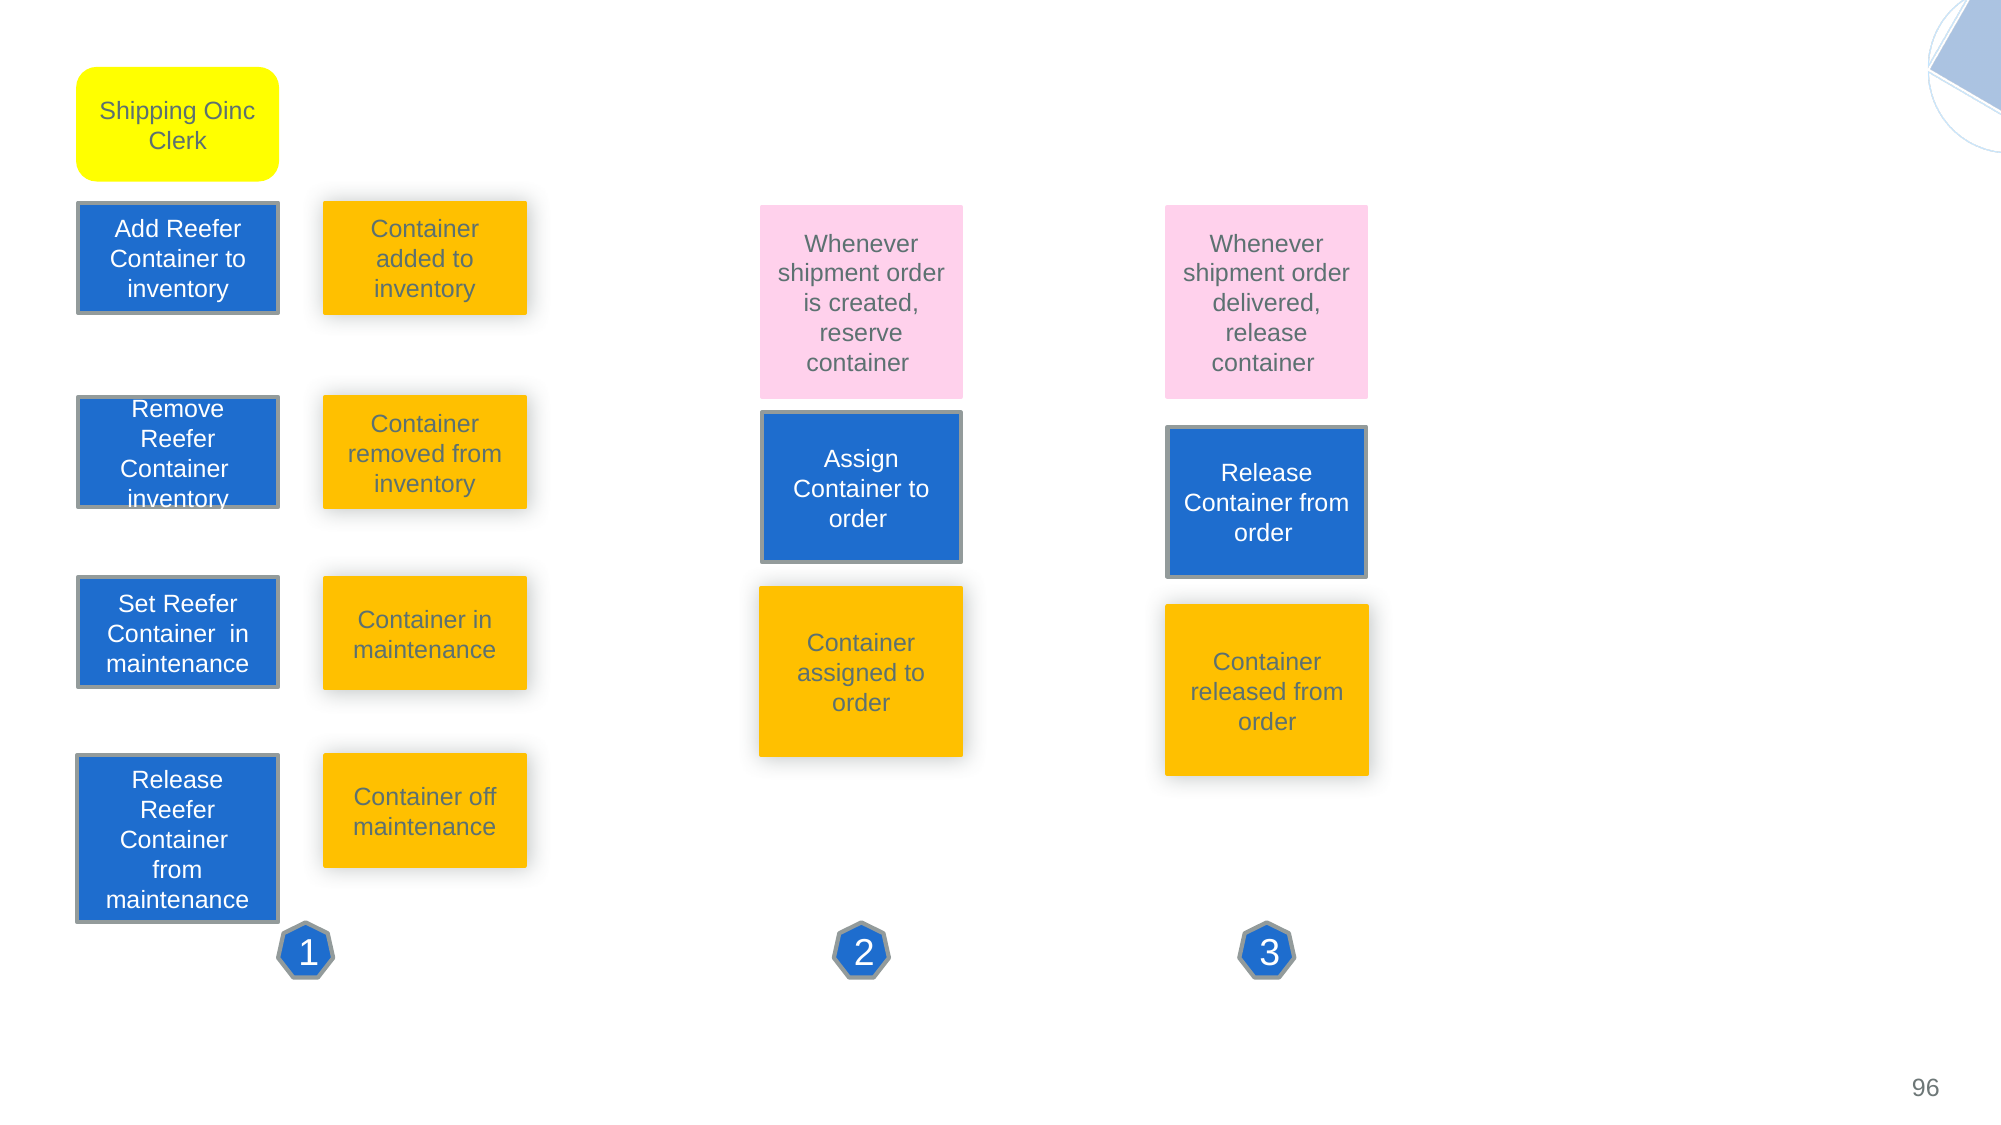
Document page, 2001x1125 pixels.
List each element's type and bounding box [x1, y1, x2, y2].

text_box [76, 201, 280, 315]
text_box [1165, 205, 1368, 399]
text_box [1165, 425, 1368, 579]
text_box [1924, 0, 2001, 154]
text_box [76, 575, 280, 689]
text_box [1165, 604, 1369, 776]
text_box [276, 920, 336, 980]
text_box [323, 753, 527, 868]
text_box [760, 410, 963, 564]
text_box [323, 395, 527, 509]
text_box [760, 205, 963, 399]
text_box [75, 753, 280, 924]
text_box [76, 66, 280, 182]
slide_number [1867, 1056, 1955, 1117]
text_box [831, 920, 892, 980]
text_box [759, 586, 963, 757]
text_box [323, 201, 527, 315]
text_box [323, 576, 527, 690]
text_box [76, 395, 280, 509]
text_box [1237, 920, 1297, 980]
